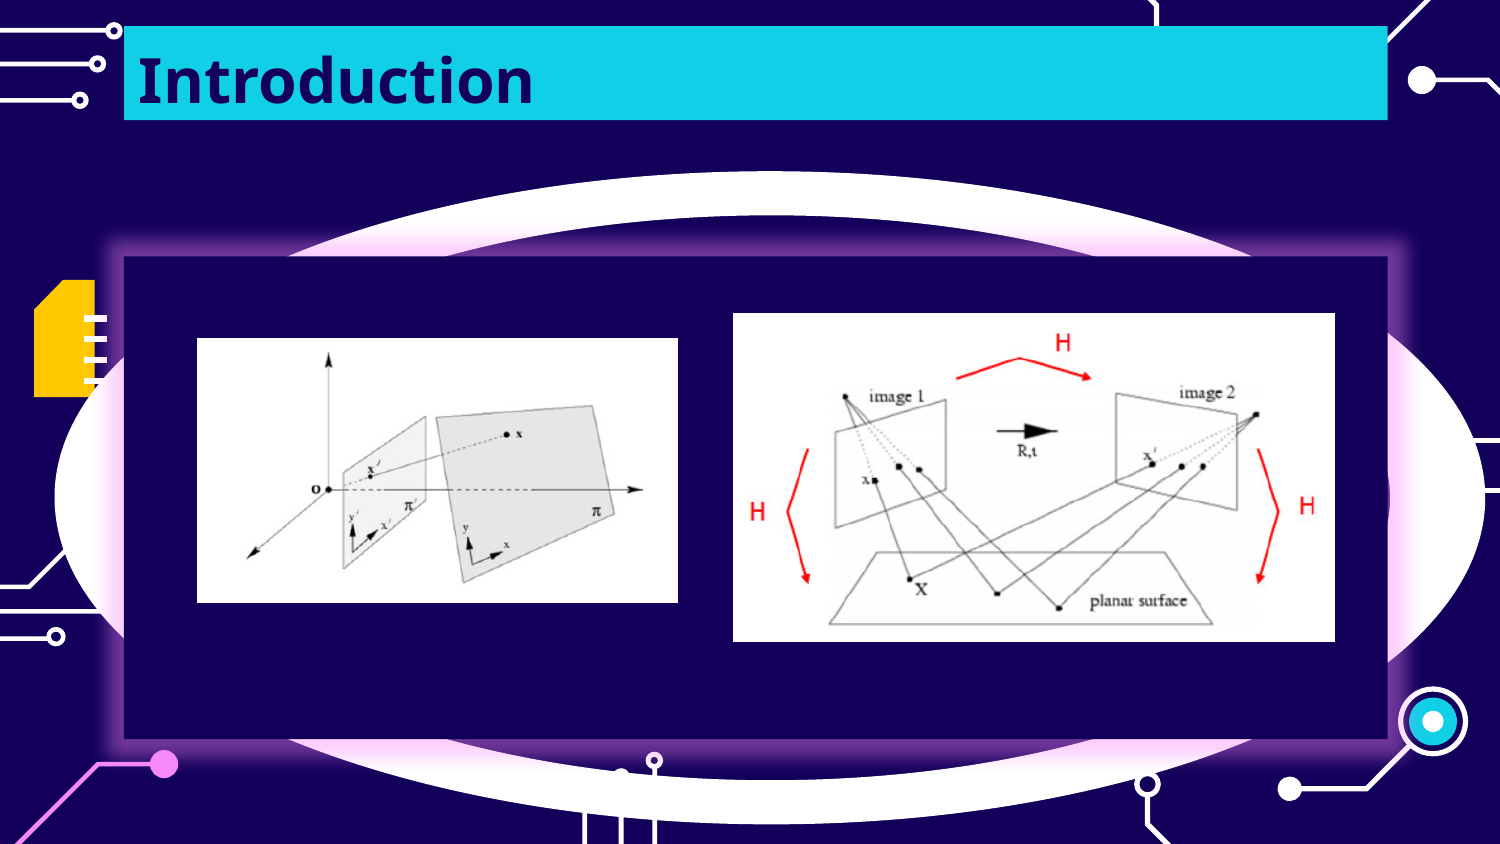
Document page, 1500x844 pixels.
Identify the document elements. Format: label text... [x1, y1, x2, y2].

picture [733, 313, 1335, 642]
title Introduction [124, 26, 1388, 121]
picture [197, 338, 678, 603]
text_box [54, 170, 1500, 825]
